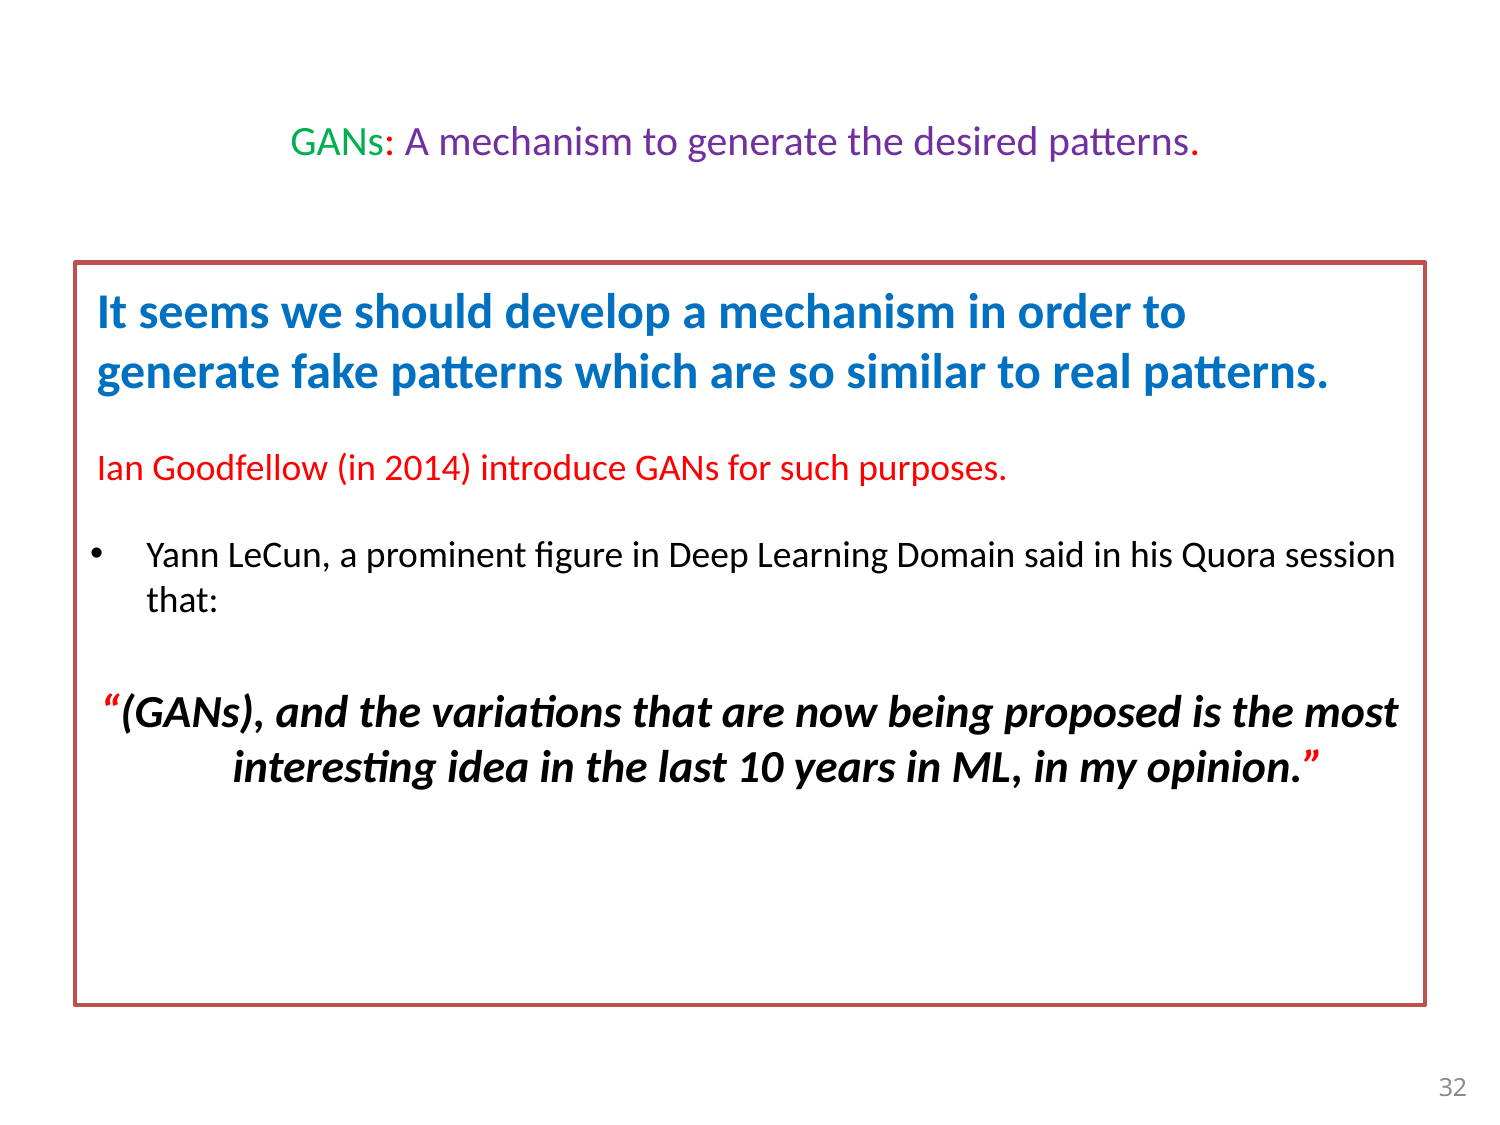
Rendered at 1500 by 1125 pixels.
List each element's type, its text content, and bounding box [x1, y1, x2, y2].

slide_number 32 [1032, 1058, 1483, 1119]
text_box It seems we should develop a mechanism in order to generate fake patterns which are so similar to real patterns. Ian Goodfellow (in 2014) introduce GANs for such purposes. [82, 210, 1395, 496]
title GANs: A mechanism to generate the desired patterns. [75, 45, 1425, 233]
list Yann LeCun, a prominent figure in Deep Learning Domain said in his Quora session that: “(GANs), and the variations that are now being proposed is the most interesting idea in the last 10 years in ML, in my opinion.” [73, 260, 1427, 1007]
